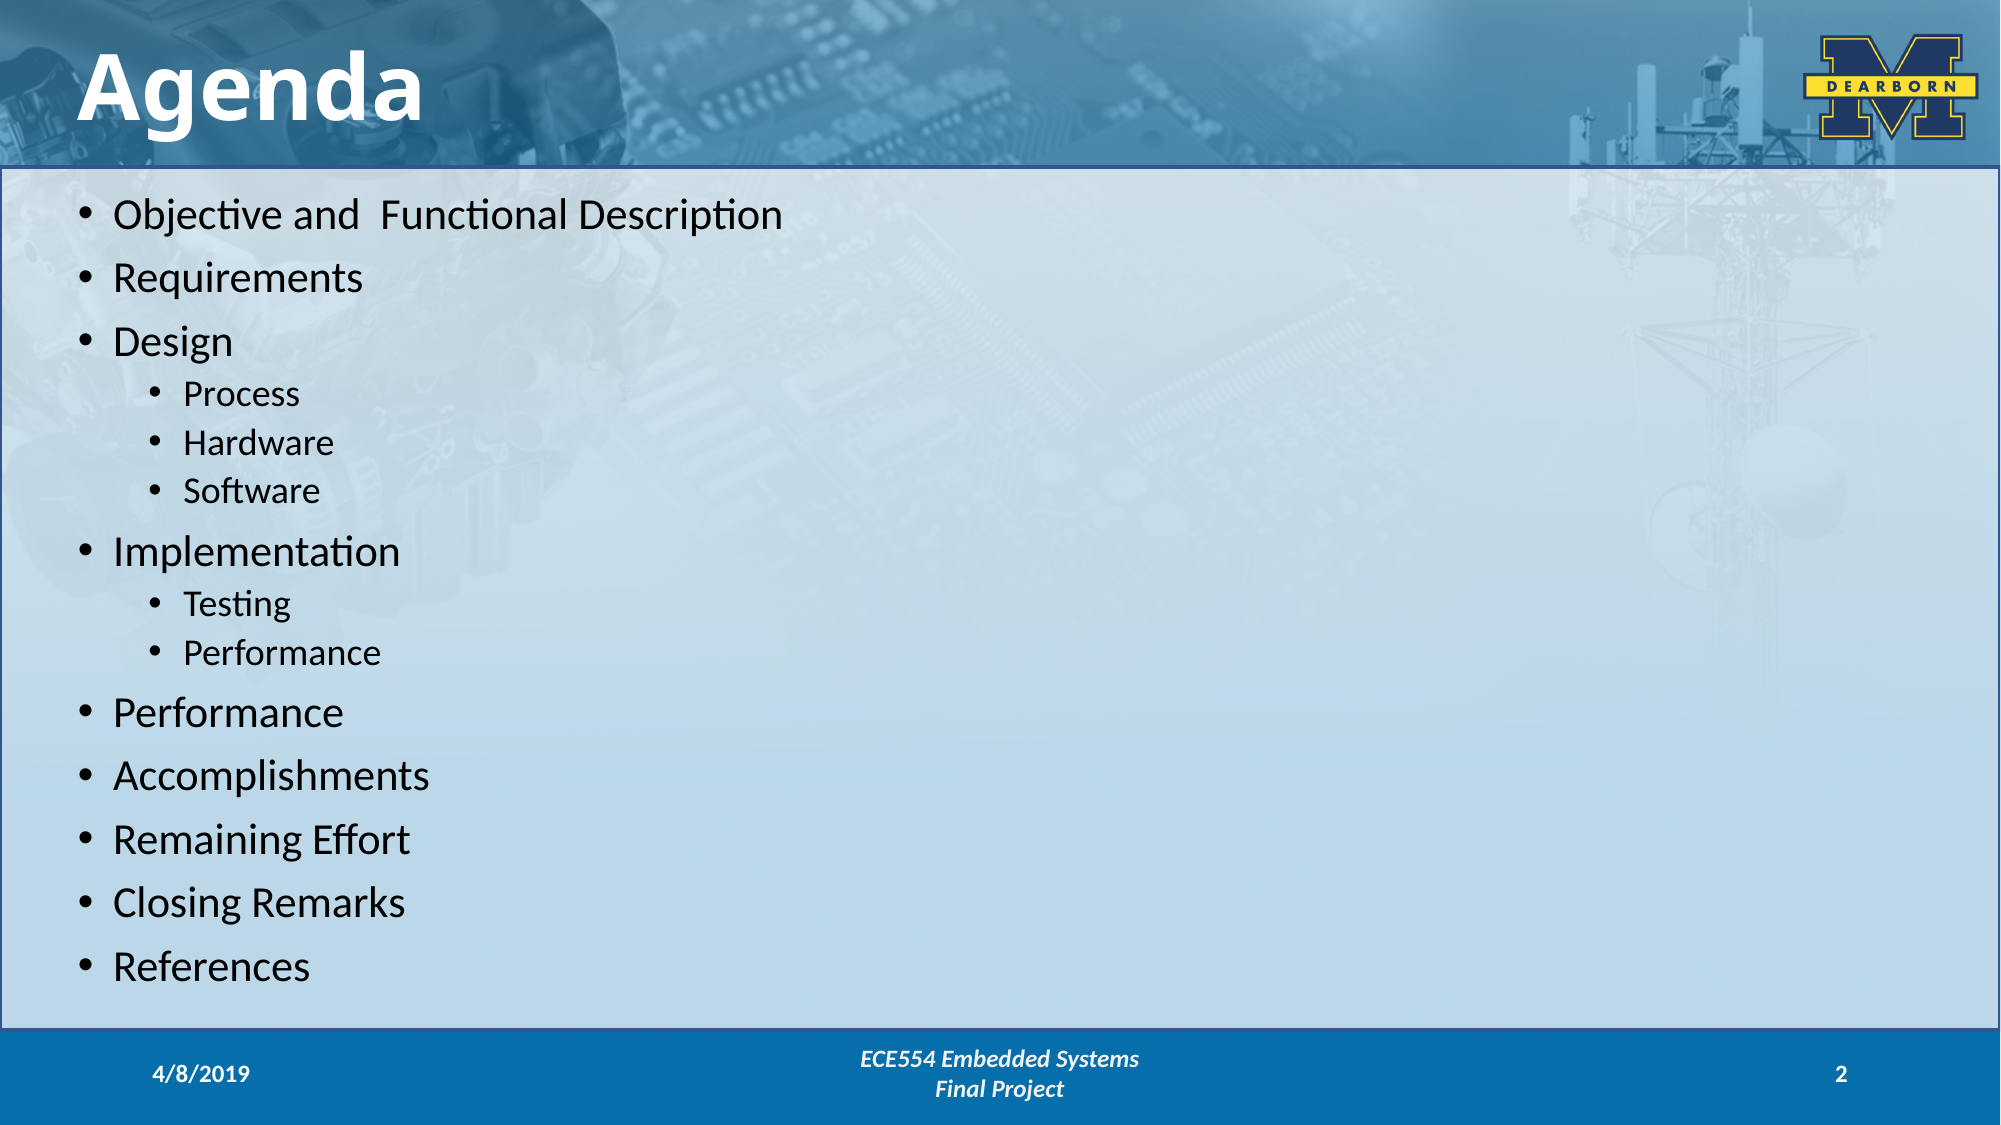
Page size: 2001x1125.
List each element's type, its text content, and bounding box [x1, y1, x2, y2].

picture [0, 1032, 2001, 1125]
text_box Objective and Functional Description Requirements Design Process Hardware Software Implementation Testing Performance Performance Accomplishments Remaining Effort Closing Remarks References [63, 183, 1920, 1005]
picture [0, 0, 2001, 165]
text_box 4/8/2019 [137, 1042, 588, 1103]
text_box ECE554 Embedded Systems Final Project [662, 1042, 1338, 1103]
text_box Agenda [63, 14, 1863, 167]
text_box 2 [1412, 1042, 1863, 1103]
